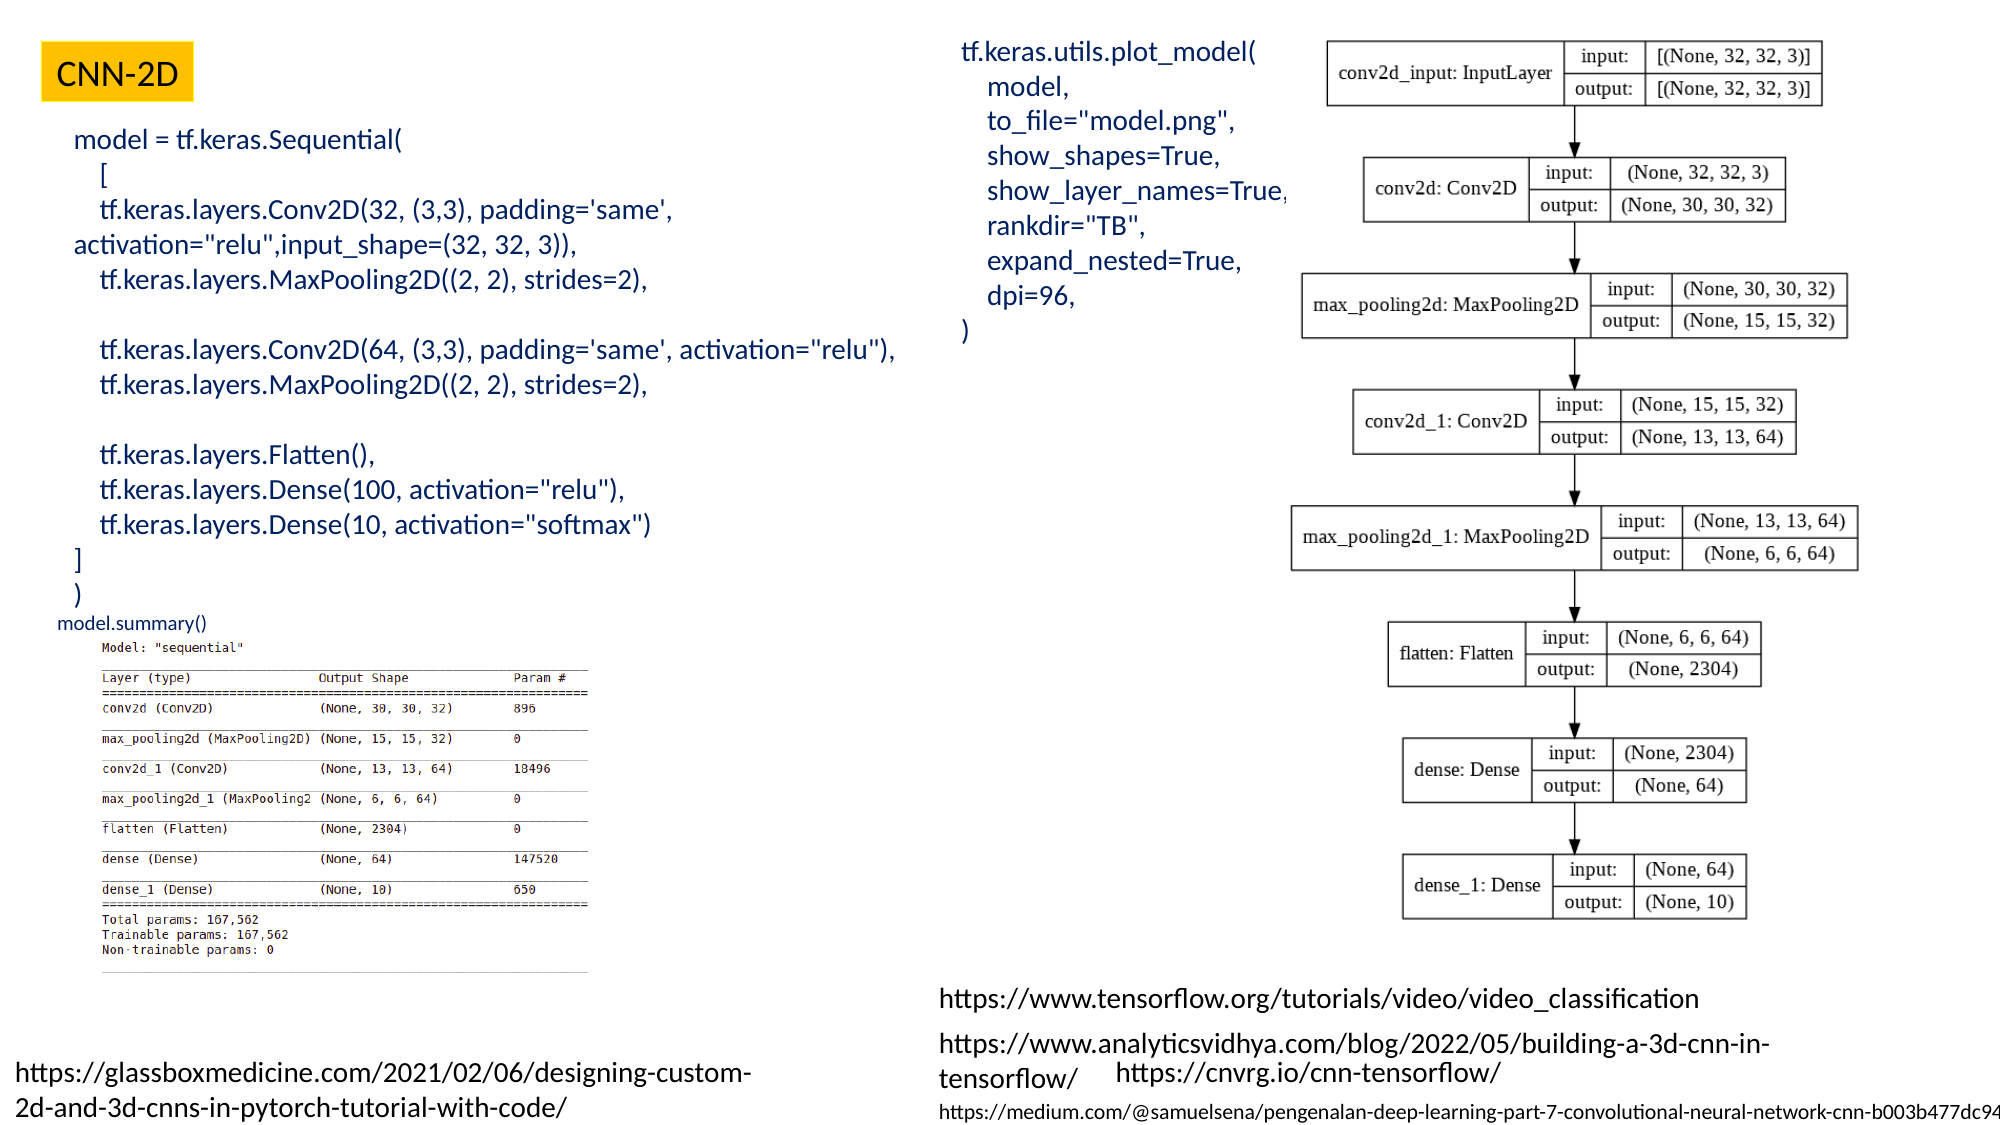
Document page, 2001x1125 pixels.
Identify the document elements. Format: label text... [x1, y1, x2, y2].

text_box model = tf.keras.Sequential( [ tf.keras.layers.Conv2D(32, (3,3), padding='same', activation="relu",input_shape=(32, 32, 3)), tf.keras.layers.MaxPooling2D((2, 2), strides=2), tf.keras.layers.Conv2D(64, (3,3), padding='same', activation="relu"), tf.keras.layers.MaxPooling2D((2, 2), strides=2), tf.keras.layers.Flatten(), tf.keras.layers.Dense(100, activation="relu"), tf.keras.layers.Dense(10, activation="softmax") ] ) [58, 113, 947, 618]
text_box model.summary() [42, 602, 222, 642]
text_box tf.keras.utils.plot_model( model, to_file="model.png", show_shapes=True, show_layer_names=True, rankdir="TB", expand_nested=True, dpi=96, ) [946, 24, 1342, 354]
text_box https://medium.com/@samuelsena/pengenalan-deep-learning-part-7-convolutional-neural-network-cnn-b003b477dc94 [924, 1090, 2000, 1125]
picture [89, 634, 736, 973]
text_box https://cnvrg.io/cnn-tensorflow/ [1100, 1045, 1517, 1090]
text_box https://www.tensorflow.org/tutorials/video/video_classification [924, 972, 2000, 1022]
text_box CNN-2D [41, 41, 194, 102]
text_box https://glassboxmedicine.com/2021/02/06/designing-custom-2d-and-3d-cnns-in-pytorch-tutorial-with-code/ [0, 1045, 770, 1125]
picture [1286, 35, 1863, 925]
text_box https://www.analyticsvidhya.com/blog/2022/05/building-a-3d-cnn-in-tensorflow/ [924, 1016, 1925, 1090]
